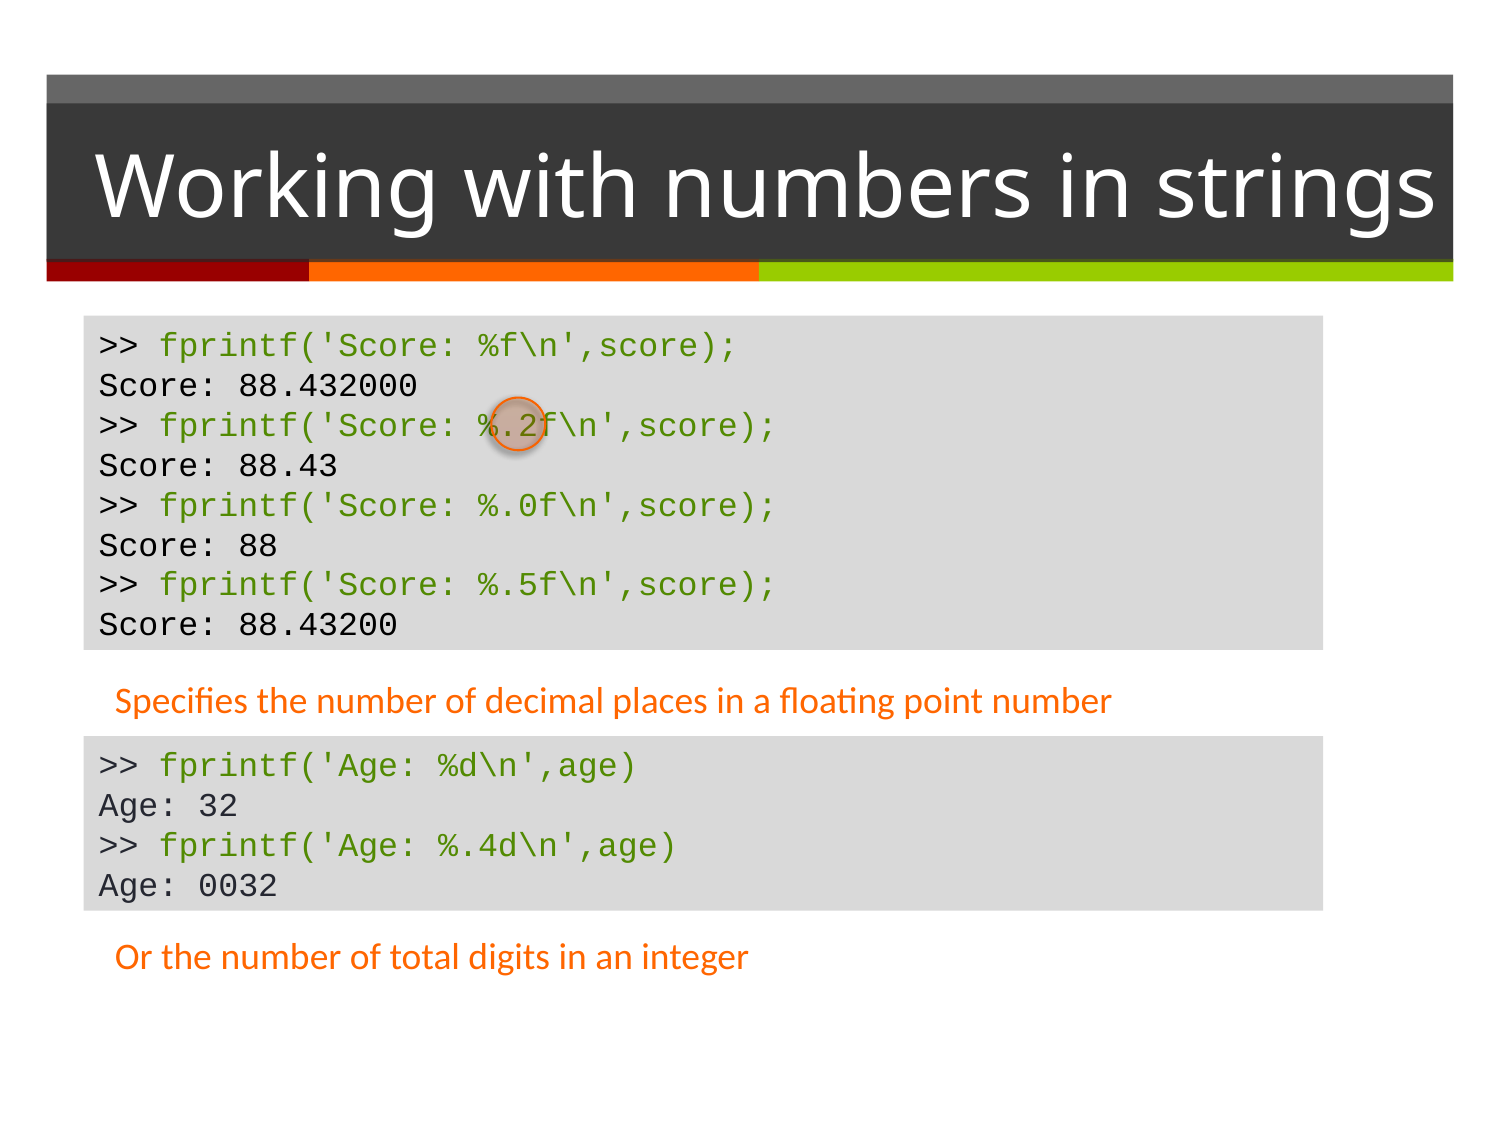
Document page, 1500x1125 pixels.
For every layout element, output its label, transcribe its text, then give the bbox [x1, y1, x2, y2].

text_box [490, 396, 547, 452]
text_box Or the number of total digits in an integer [100, 925, 1180, 1030]
text_box >> fprintf('Age: %d\n',age) Age: 32 >> fprintf('Age: %.4d\n',age) Age: 0032 [83, 736, 1324, 911]
title Working with numbers in strings [46, 103, 1454, 263]
text_box >> fprintf('Score: %f\n',score); Score: 88.432000 >> fprintf('Score: %.2f\n',score); Score: 88.43 >> fprintf('Score: %.0f\n',score); Score: 88 >> fprintf('Score: %.5f\n',score); Score: 88.43200 [83, 315, 1324, 650]
text_box Specifies the number of decimal places in a floating point number [100, 669, 1180, 736]
